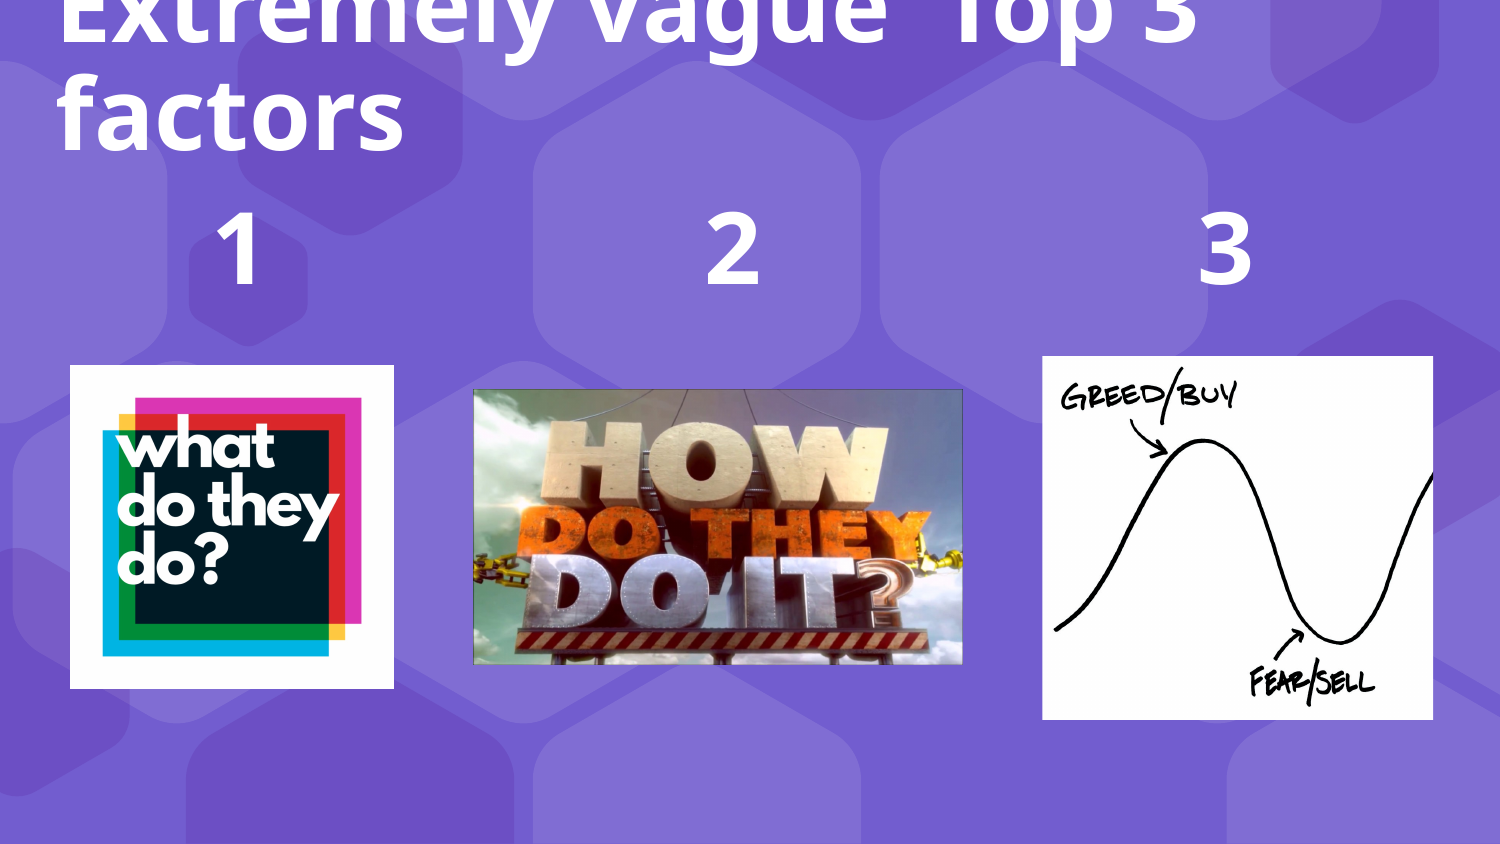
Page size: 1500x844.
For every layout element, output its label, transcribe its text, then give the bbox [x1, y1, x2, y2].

picture [473, 389, 963, 665]
text_box Extremely vague ‘Top 3’ factors [55, 60, 1445, 173]
picture [69, 365, 394, 690]
text_box 2 [704, 193, 745, 306]
picture [1042, 356, 1434, 720]
text_box 3 [1197, 193, 1238, 306]
title 1 [211, 194, 252, 306]
